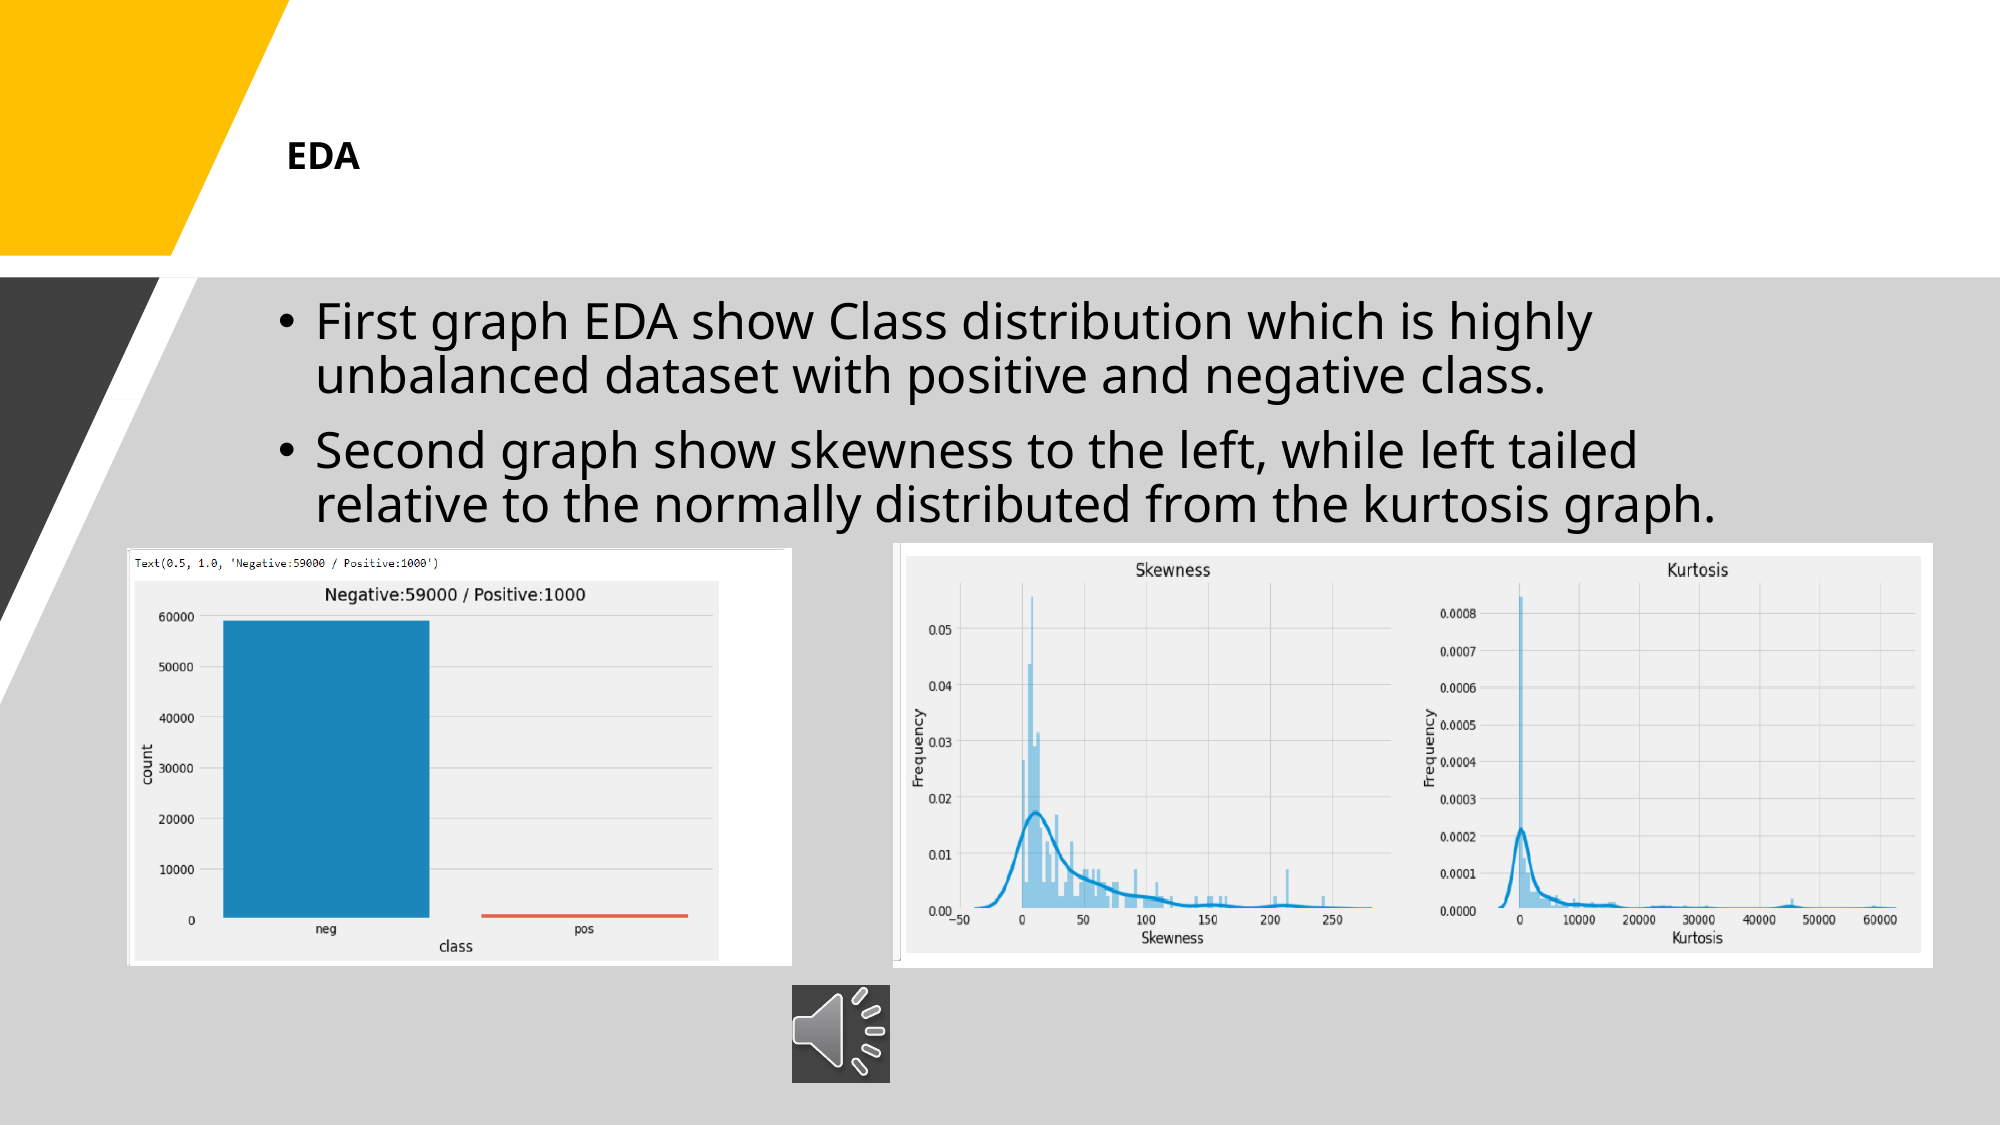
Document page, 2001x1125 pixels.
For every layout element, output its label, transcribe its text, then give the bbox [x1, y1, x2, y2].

title EDA [271, 60, 1808, 255]
text_box [0, 276, 2000, 1125]
picture [127, 548, 792, 966]
text_box [0, 0, 291, 257]
picture [893, 543, 1933, 968]
list First graph EDA show Class distribution which is highly unbalanced dataset with positive and negative class. Second graph show skewness to the left, while left tailed relative to the normally distributed from the kurtosis graph. [263, 228, 1800, 891]
picture [791, 984, 892, 1085]
text_box [0, 276, 162, 622]
